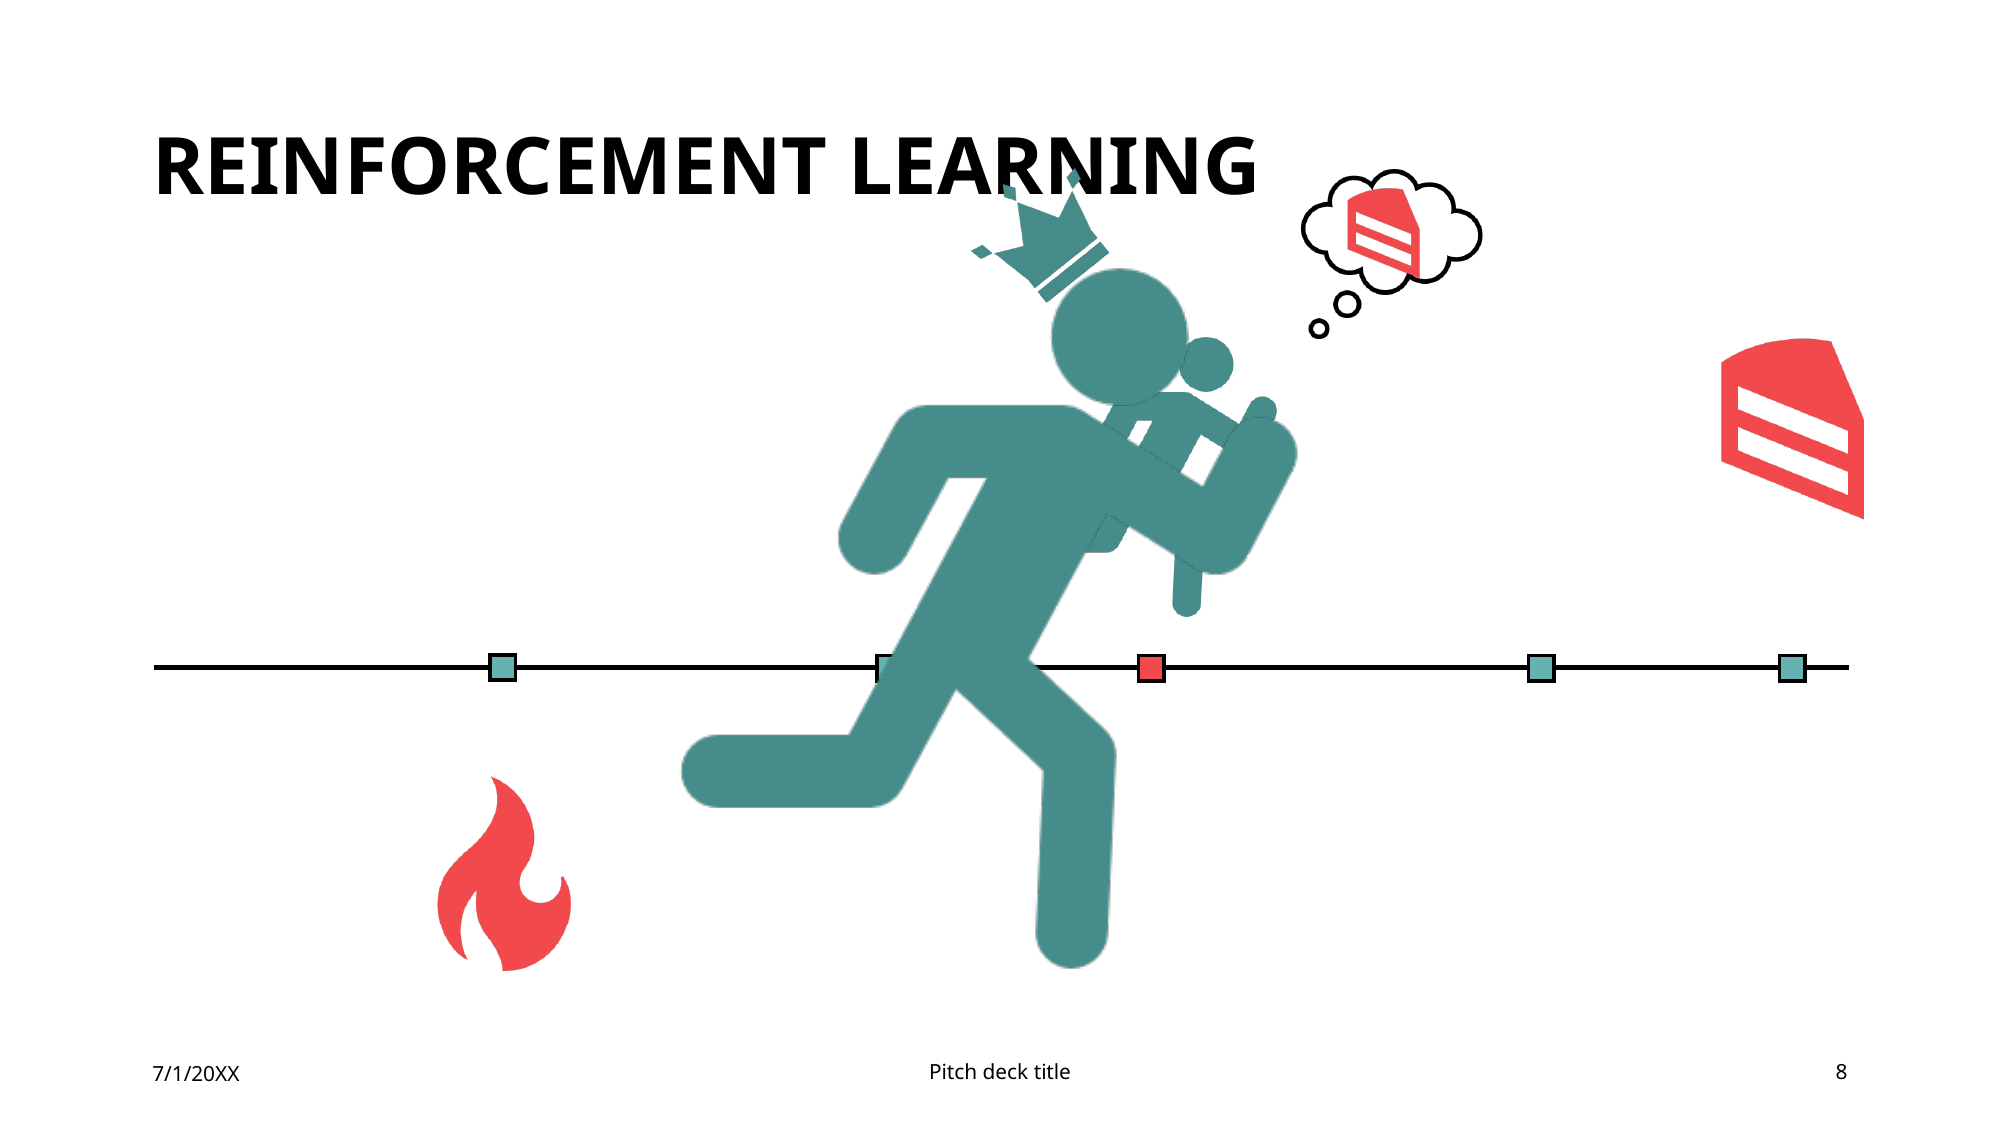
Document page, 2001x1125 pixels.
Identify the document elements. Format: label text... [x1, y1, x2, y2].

picture [397, 126, 1376, 1005]
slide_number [137, 1042, 588, 1103]
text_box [1279, 143, 1504, 367]
slide_number 8 [1412, 1042, 1863, 1103]
title Reinforcement learning [137, 59, 1863, 278]
text_box [1527, 654, 1555, 682]
footer Pitch deck title [662, 1042, 1338, 1103]
text_box [1778, 654, 1806, 682]
picture [1680, 316, 1905, 541]
text_box [489, 654, 517, 681]
